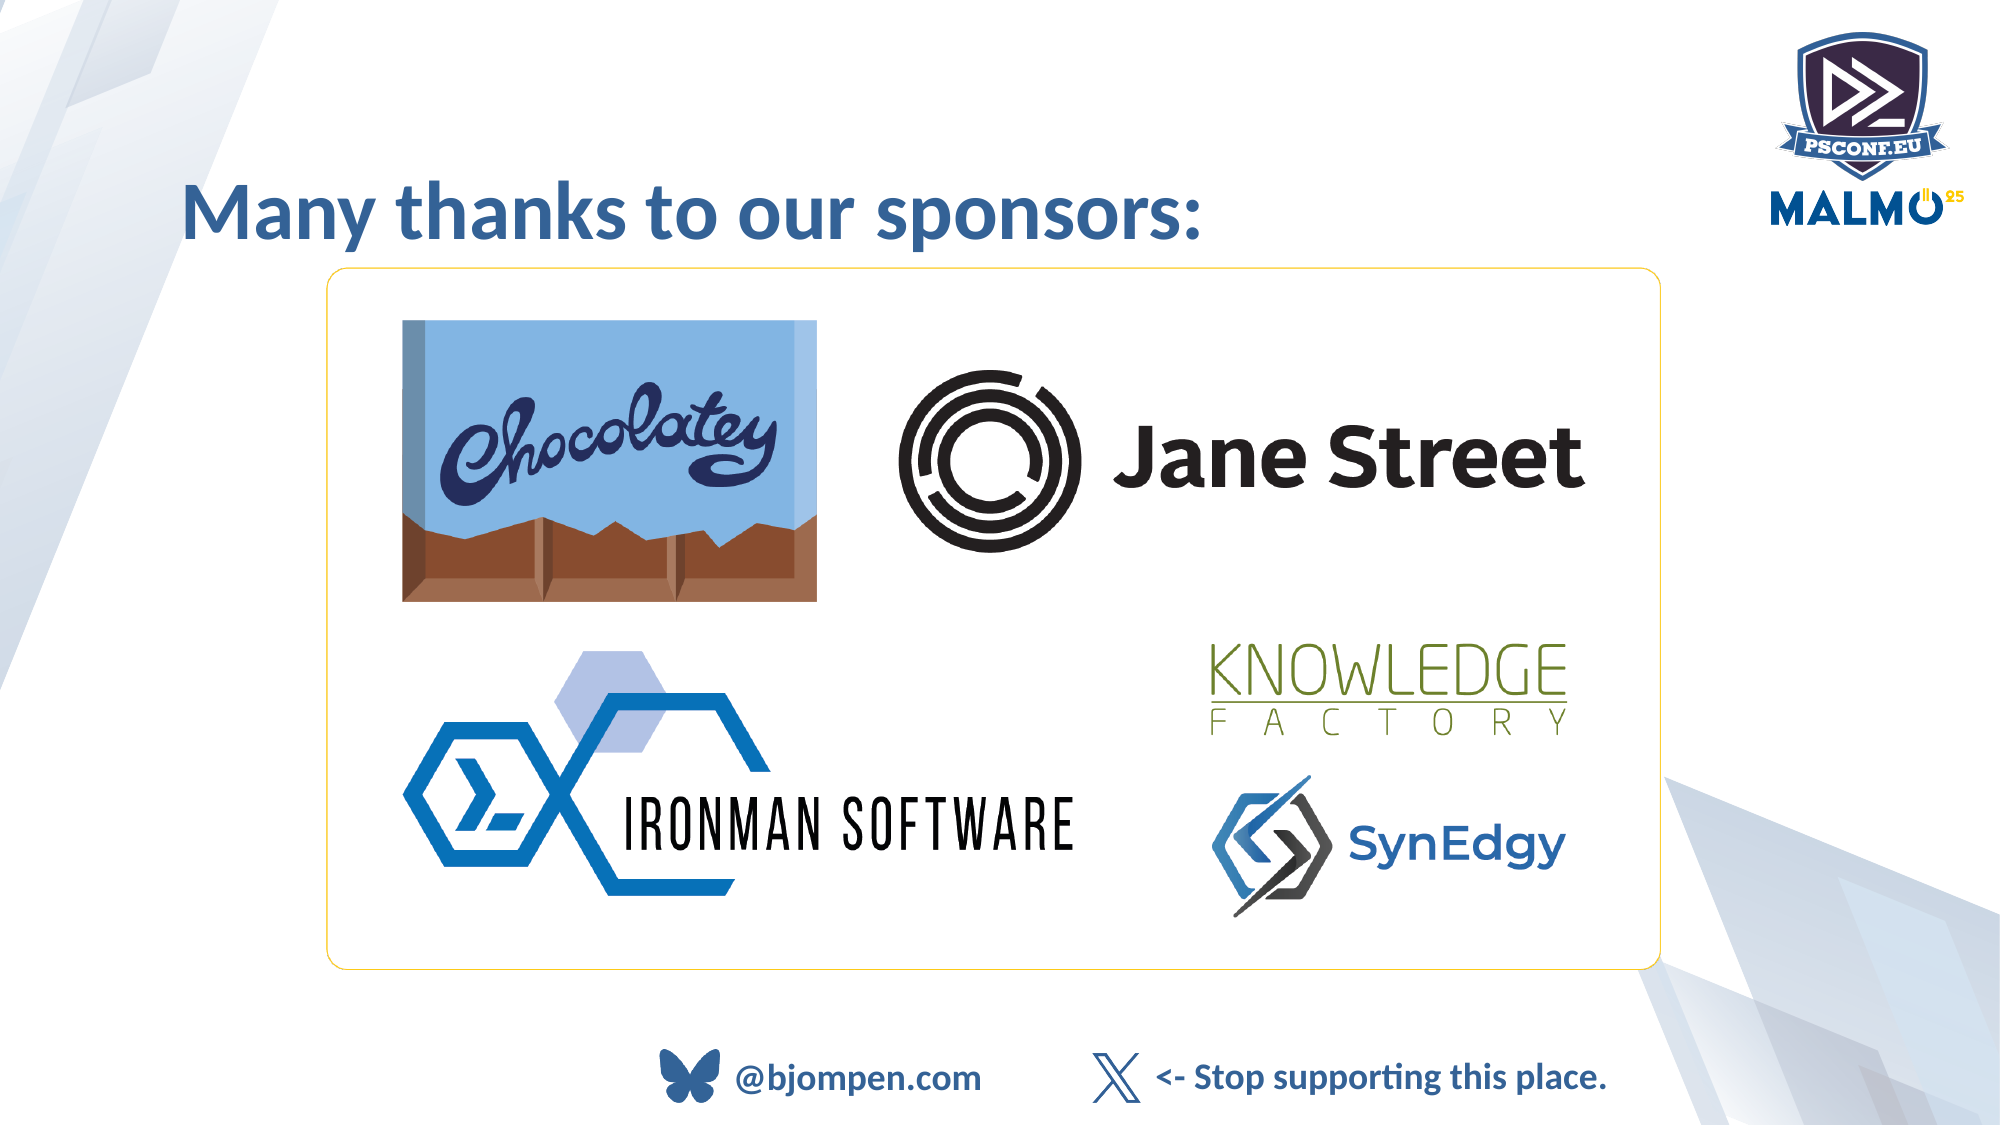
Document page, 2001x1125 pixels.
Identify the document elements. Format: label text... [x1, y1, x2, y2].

title Many thanks to our sponsors: [165, 103, 1763, 321]
picture [0, 0, 2000, 1125]
